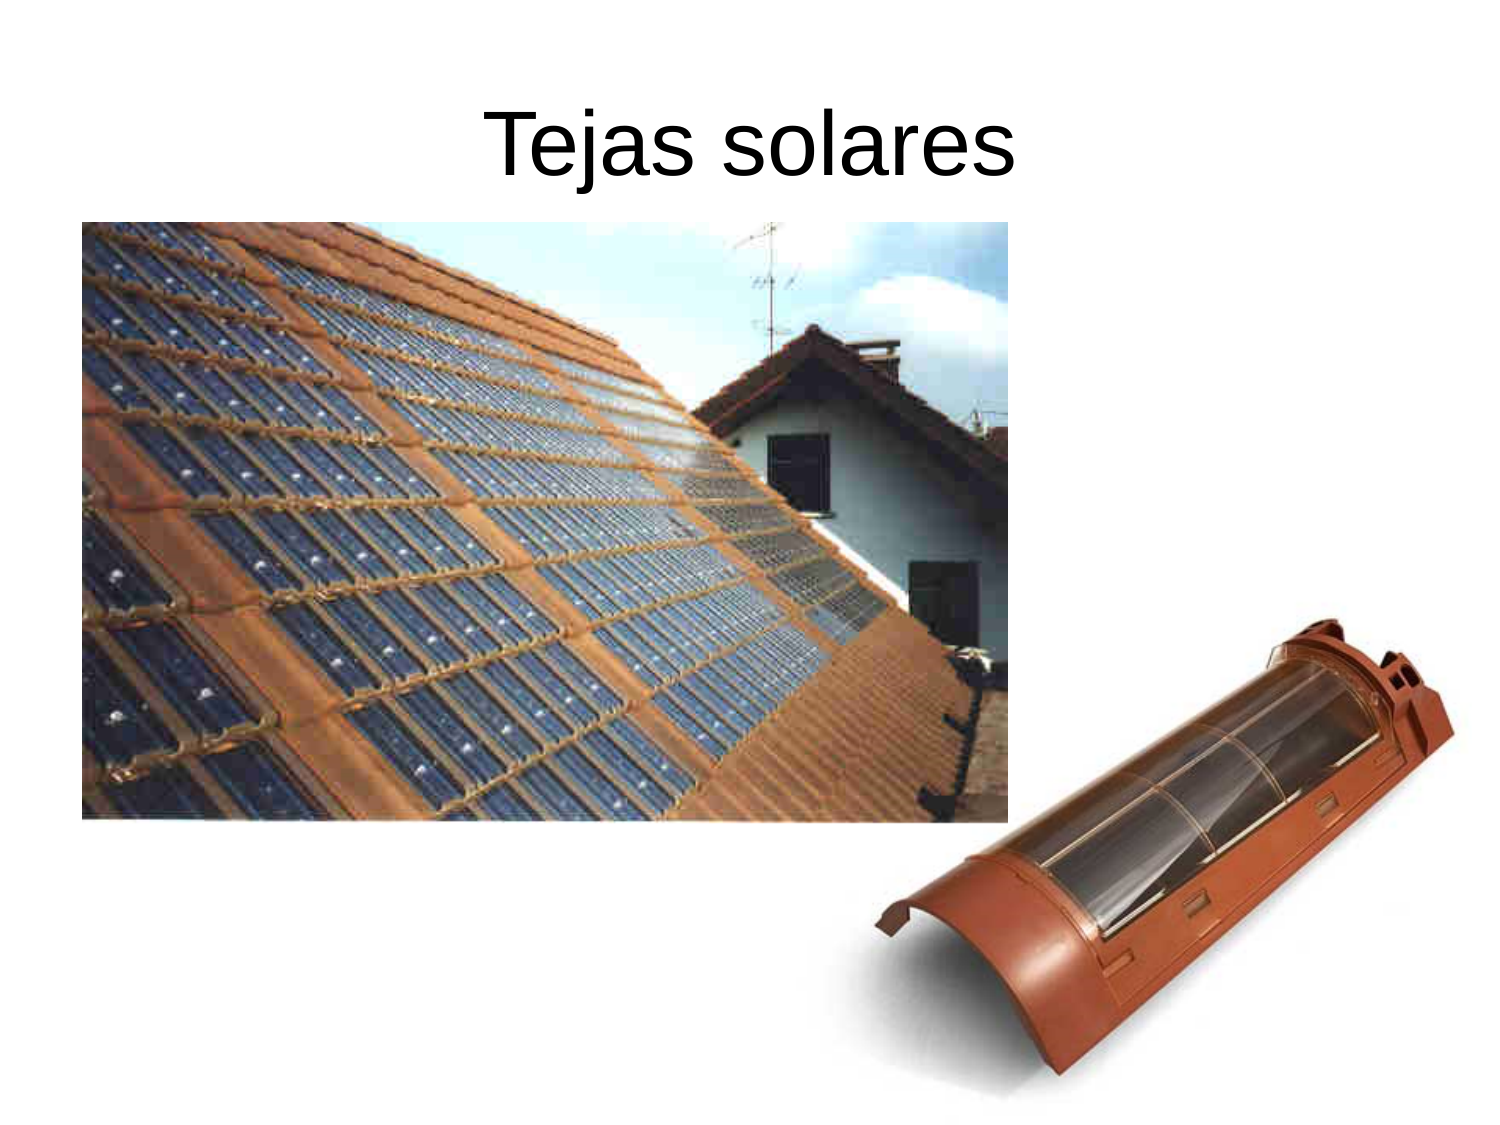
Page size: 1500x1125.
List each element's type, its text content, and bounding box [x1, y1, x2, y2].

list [81, 222, 1009, 825]
picture [796, 552, 1500, 1125]
title Tejas solares [74, 44, 1426, 233]
